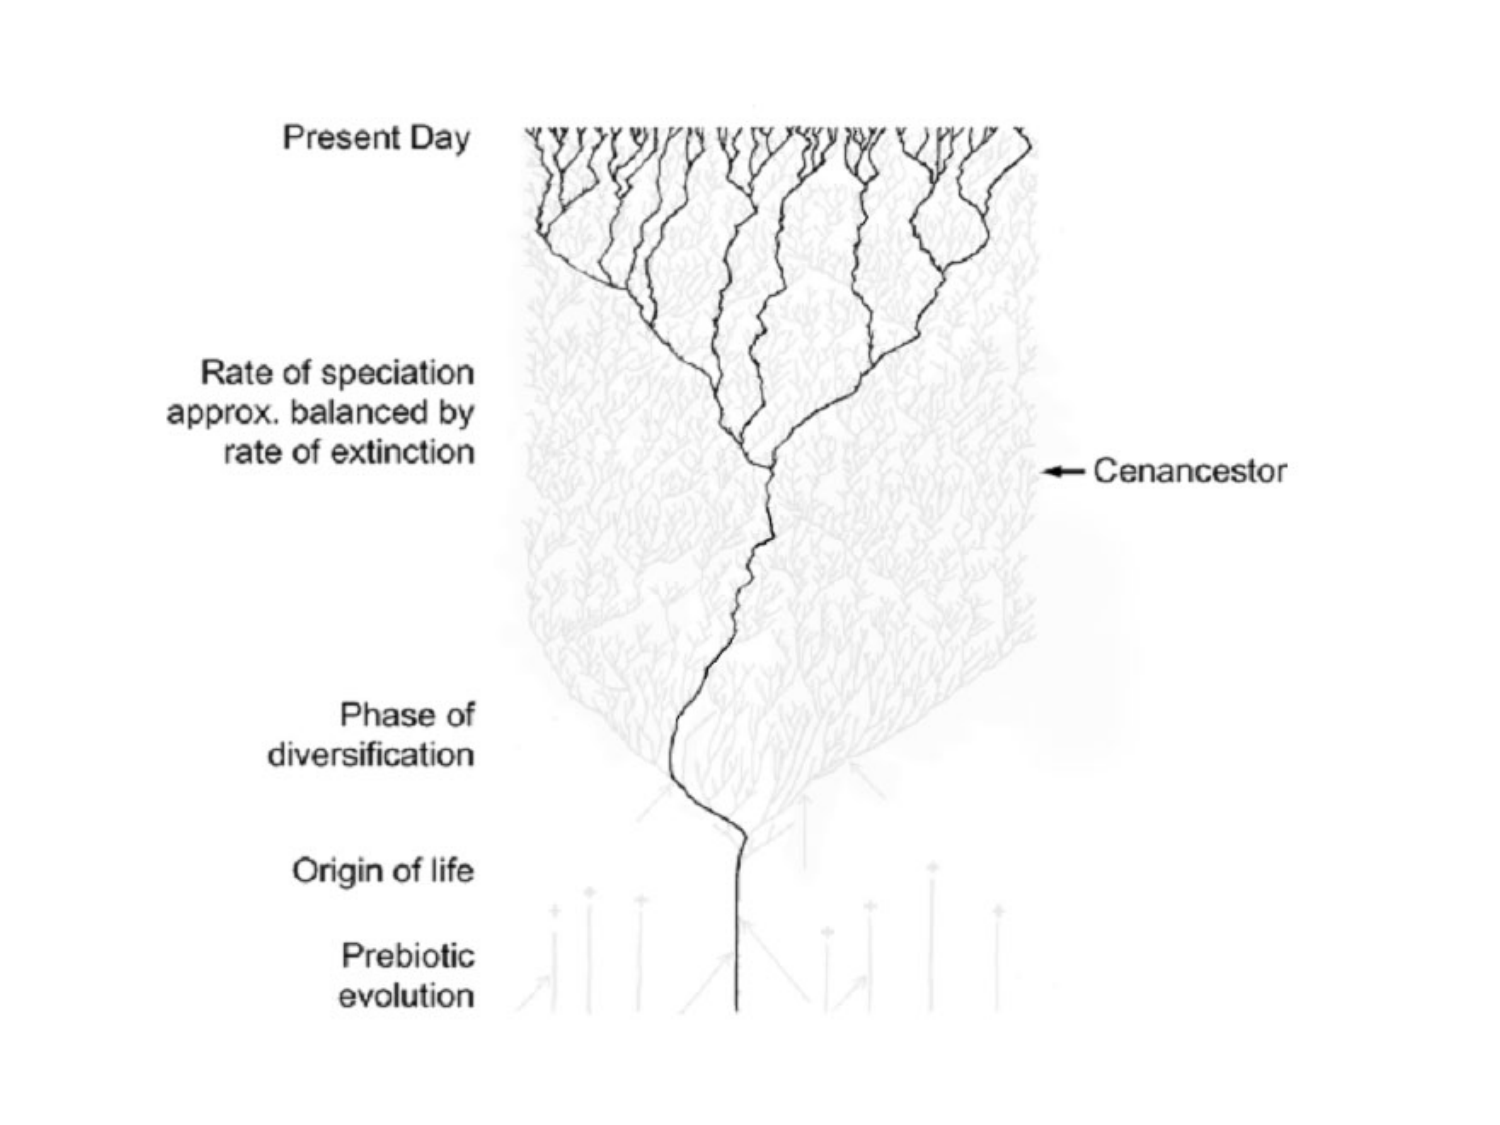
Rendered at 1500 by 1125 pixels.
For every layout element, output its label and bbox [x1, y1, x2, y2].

picture [126, 78, 1368, 1044]
